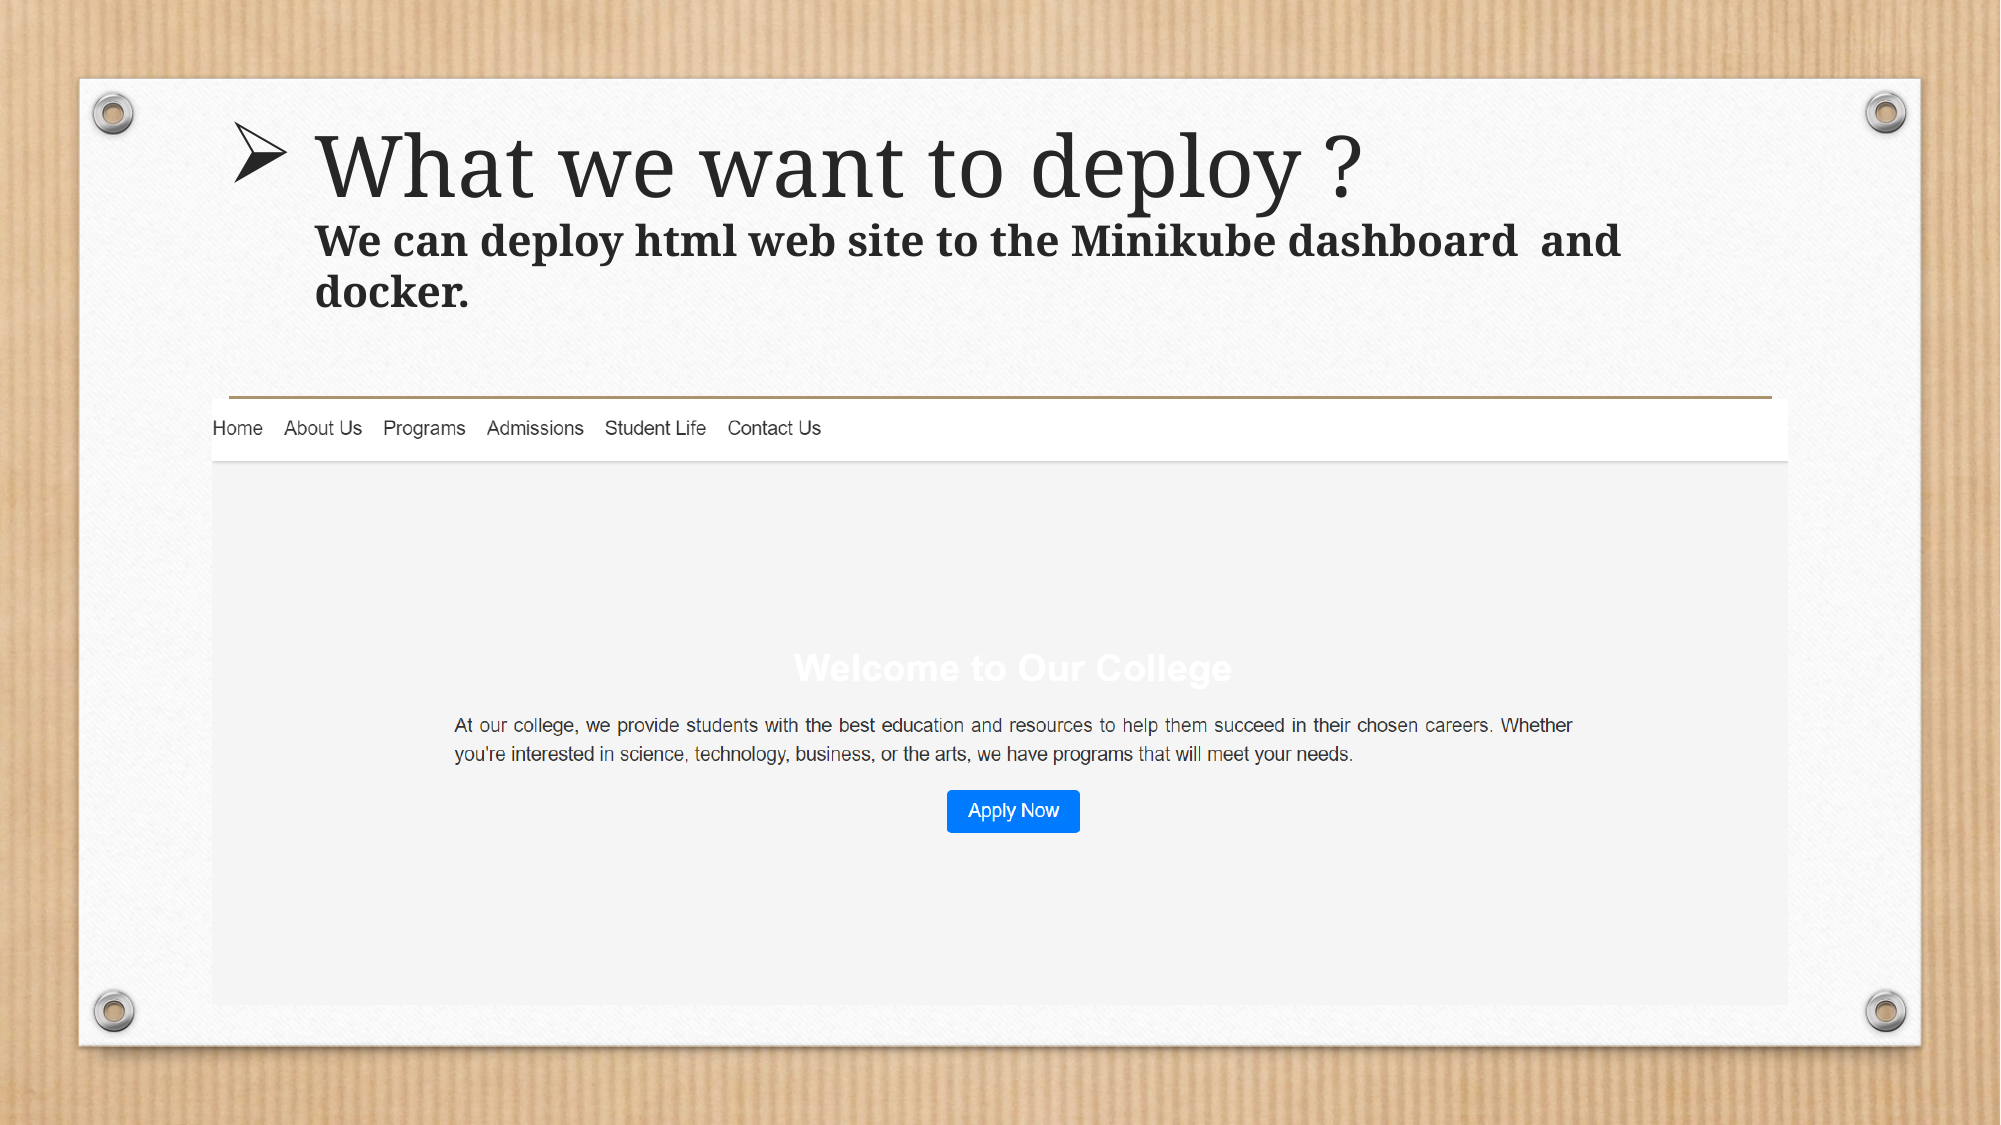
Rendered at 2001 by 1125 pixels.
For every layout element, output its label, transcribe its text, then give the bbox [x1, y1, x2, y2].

picture [0, 0, 2001, 1125]
title What we want to deploy ? We can deploy html web site to the Minikube dashboard and docker. [212, 104, 1788, 375]
